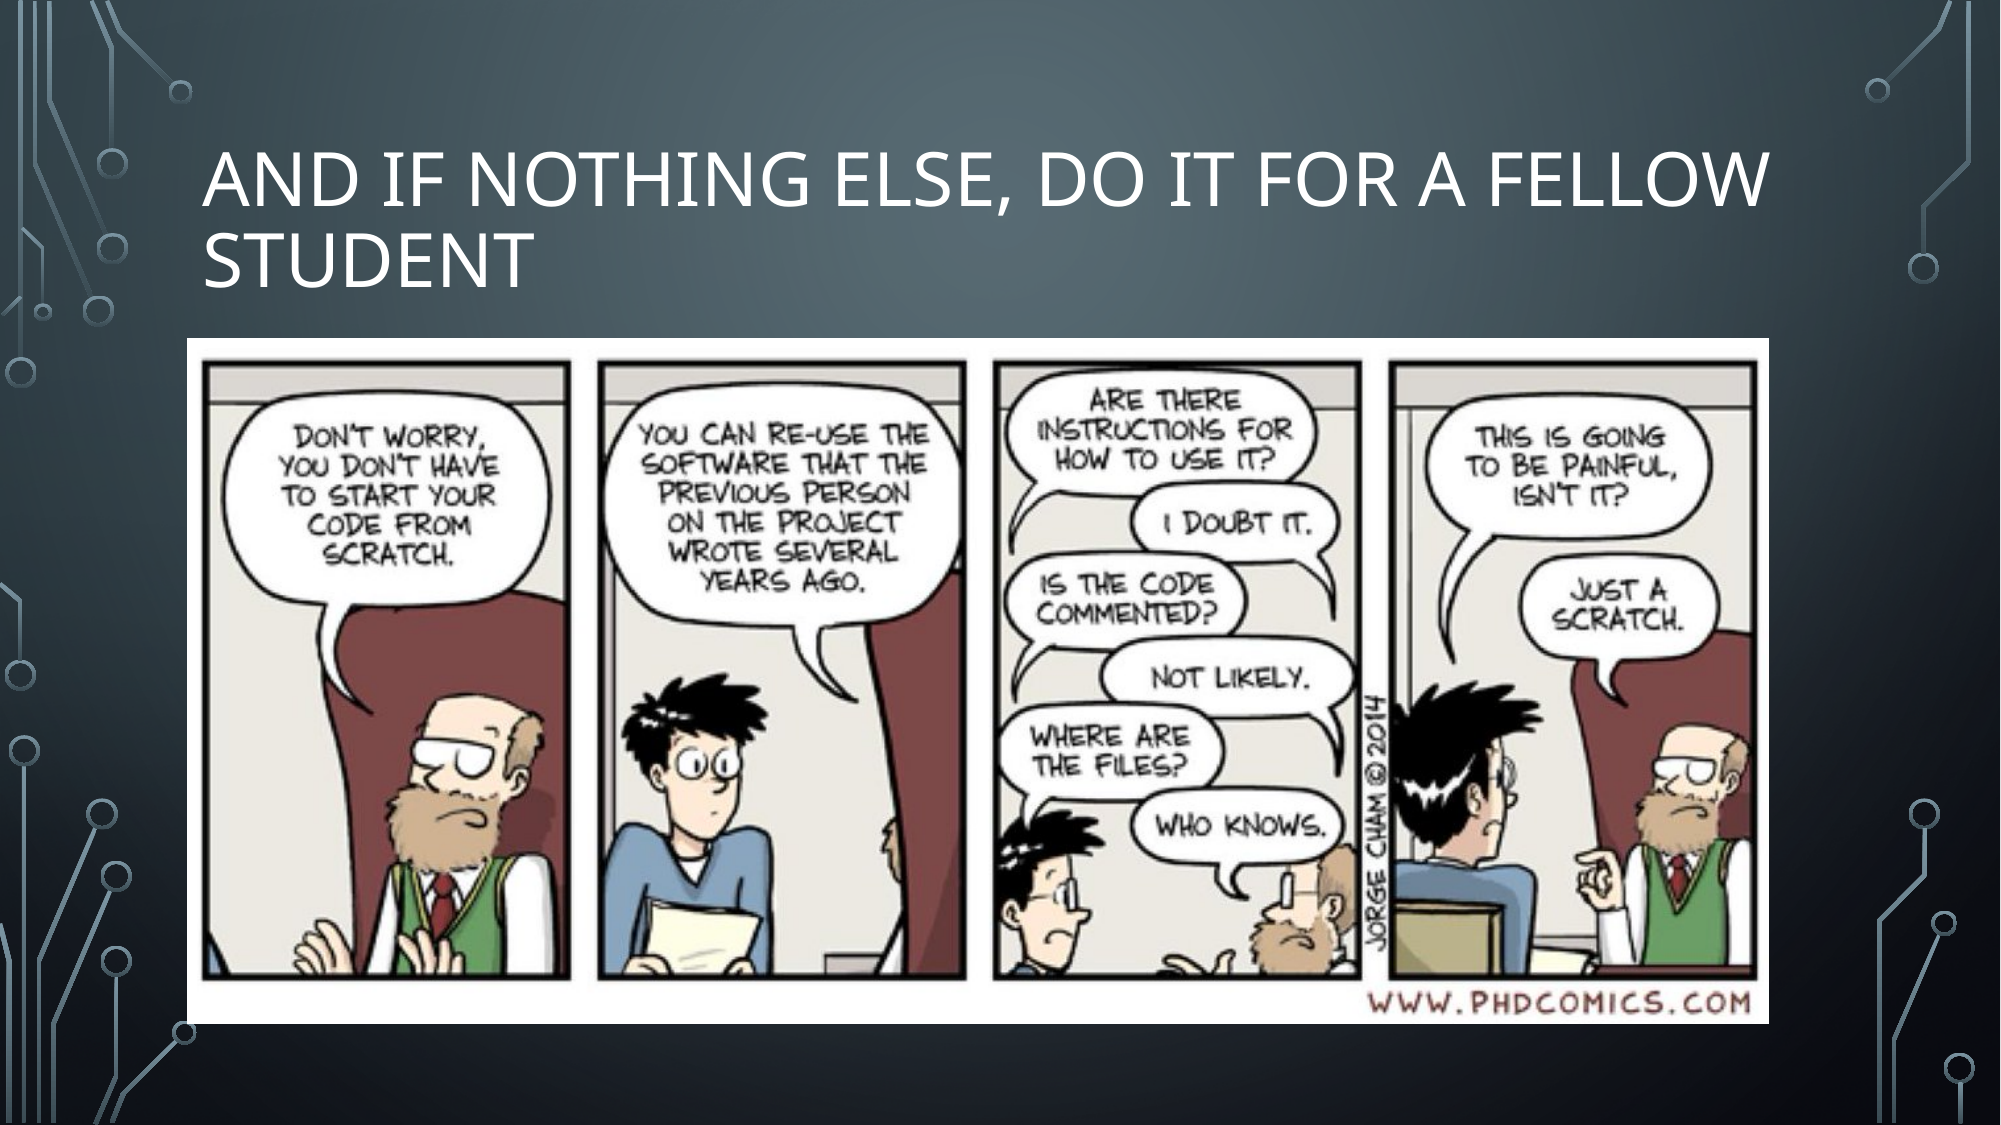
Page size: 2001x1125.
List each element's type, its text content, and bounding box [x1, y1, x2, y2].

title And If nothing else, do it for a fellow student [187, 101, 1813, 344]
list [186, 338, 1769, 1024]
